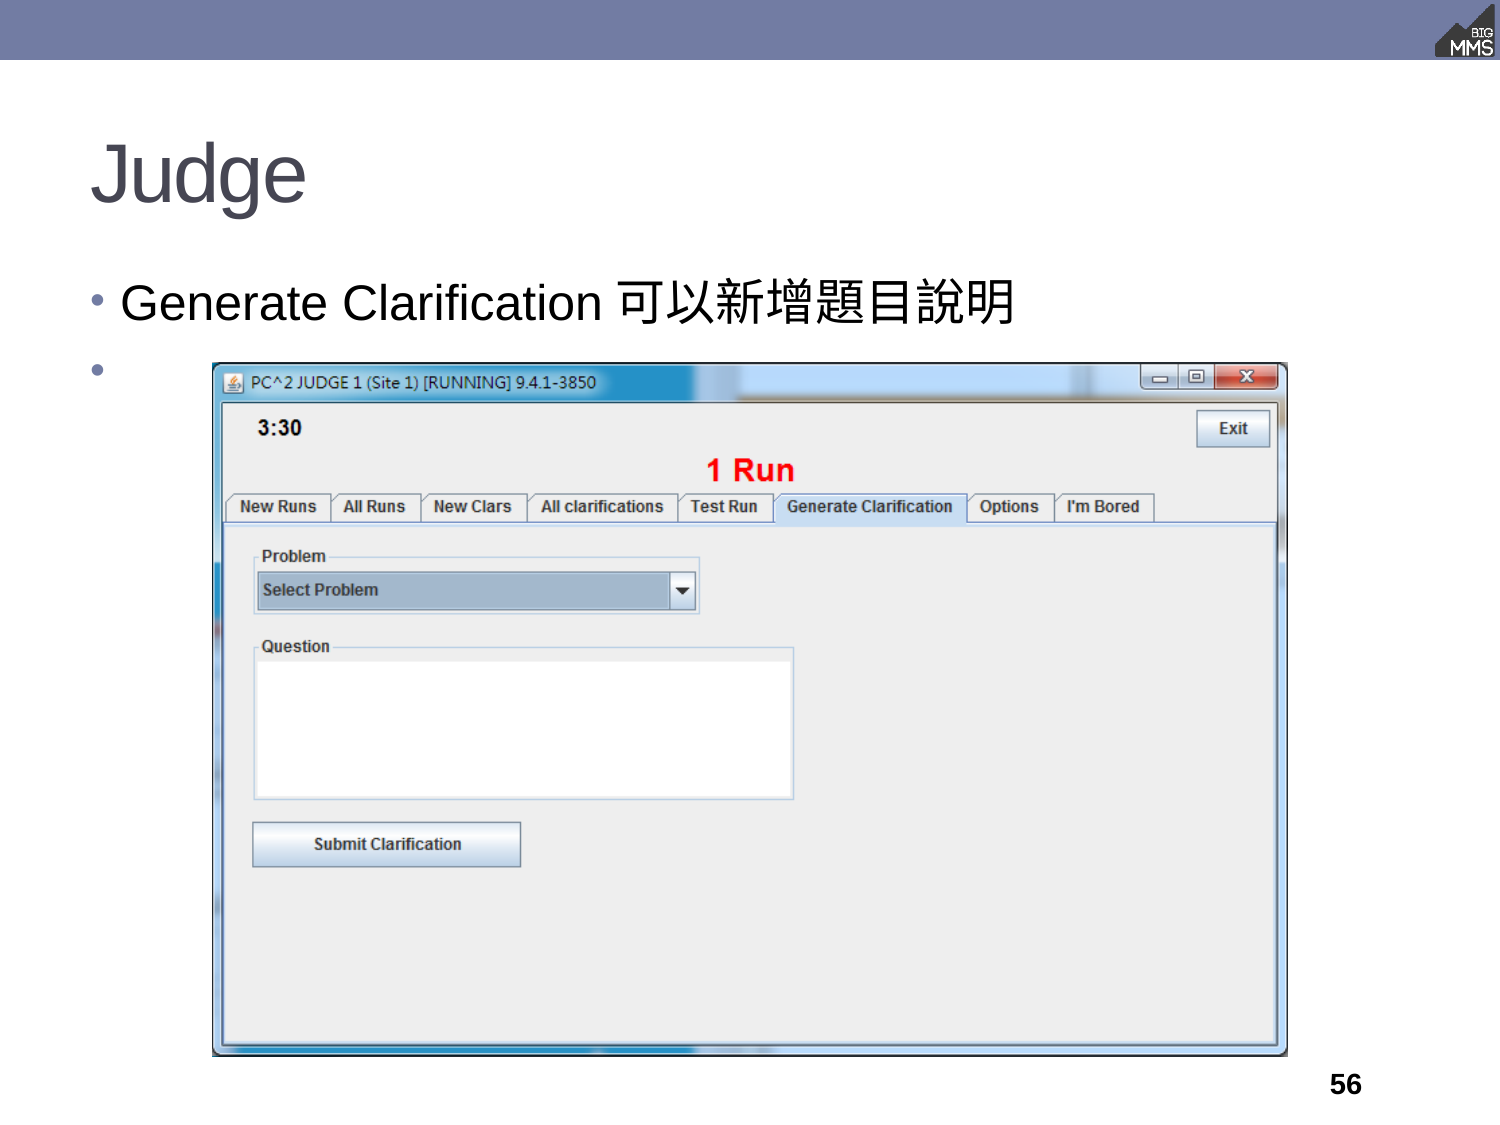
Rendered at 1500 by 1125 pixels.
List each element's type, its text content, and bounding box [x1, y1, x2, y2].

list Generate Clarification可以新增題目說明 All Clarification查看所有request clarification [75, 262, 1425, 1063]
picture [212, 361, 1288, 1057]
picture [1433, 2, 1495, 58]
title Judge [75, 87, 1425, 250]
slide_number 56 [1314, 1056, 1490, 1110]
